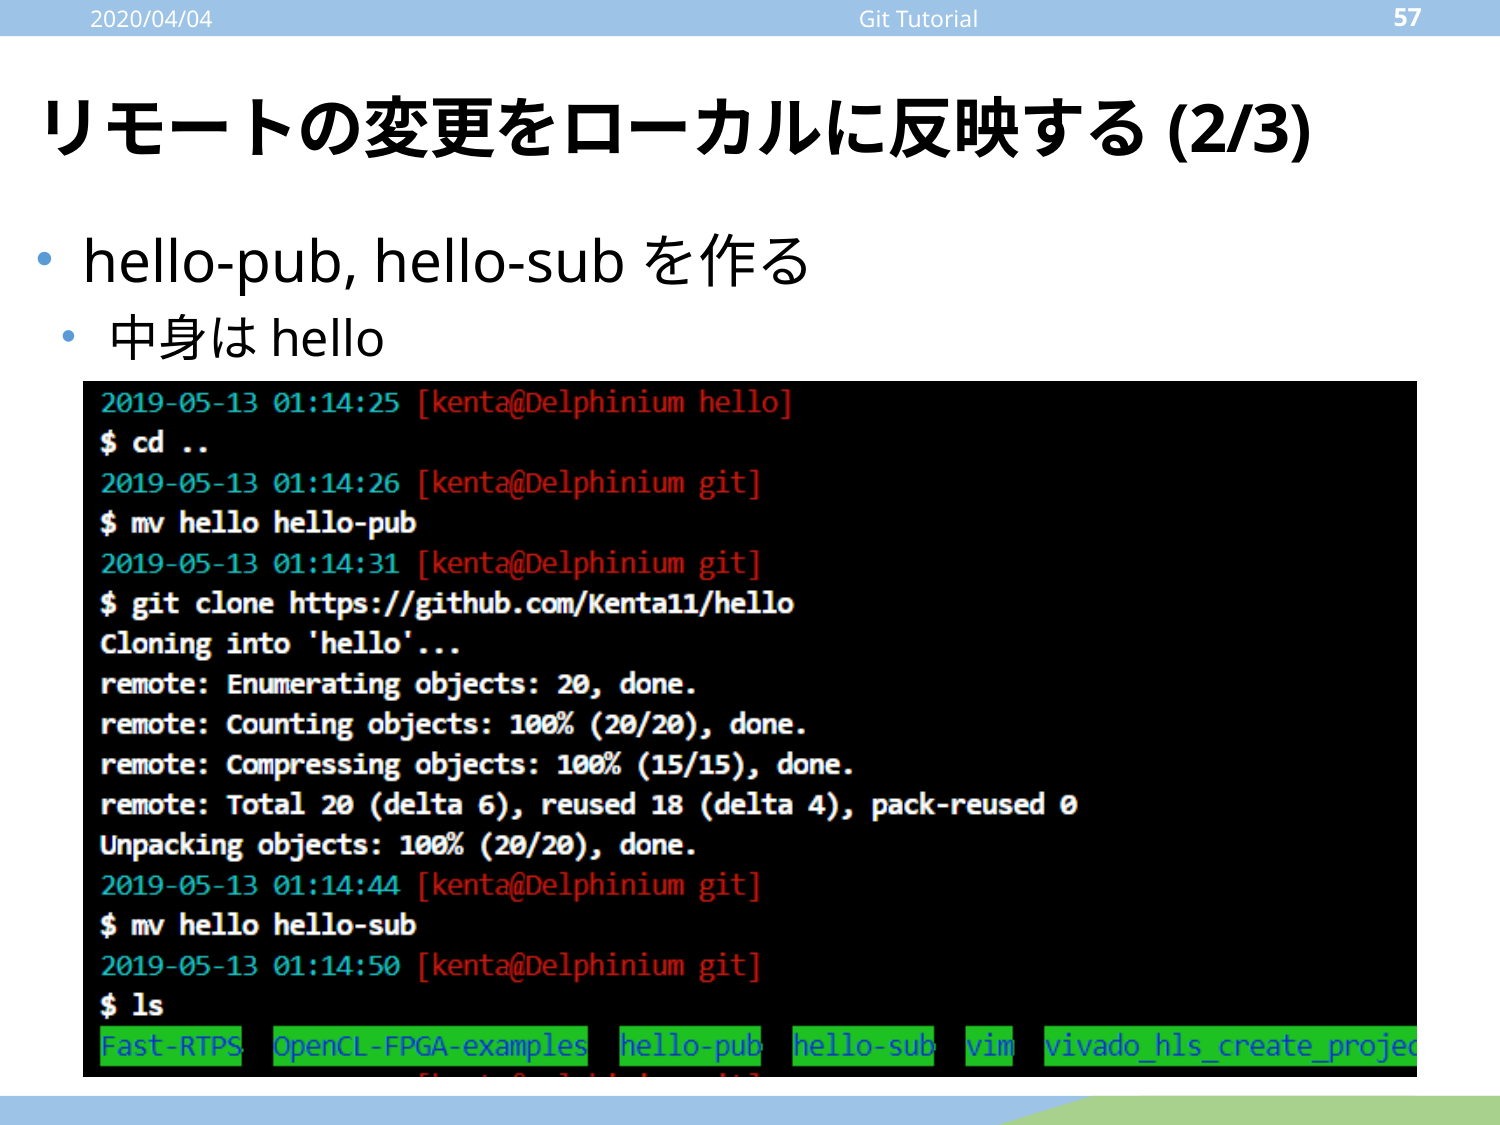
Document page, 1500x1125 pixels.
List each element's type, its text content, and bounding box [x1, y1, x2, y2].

slide_number 57 [1320, 0, 1496, 36]
title リモートの変更をローカルに反映する(2/3) [20, 68, 1483, 184]
picture [83, 381, 1417, 1078]
list hello-pub, hello-subを作る 中身はhello [20, 216, 1483, 1063]
footer Git Tutorial [517, 0, 1321, 37]
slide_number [75, 0, 471, 36]
